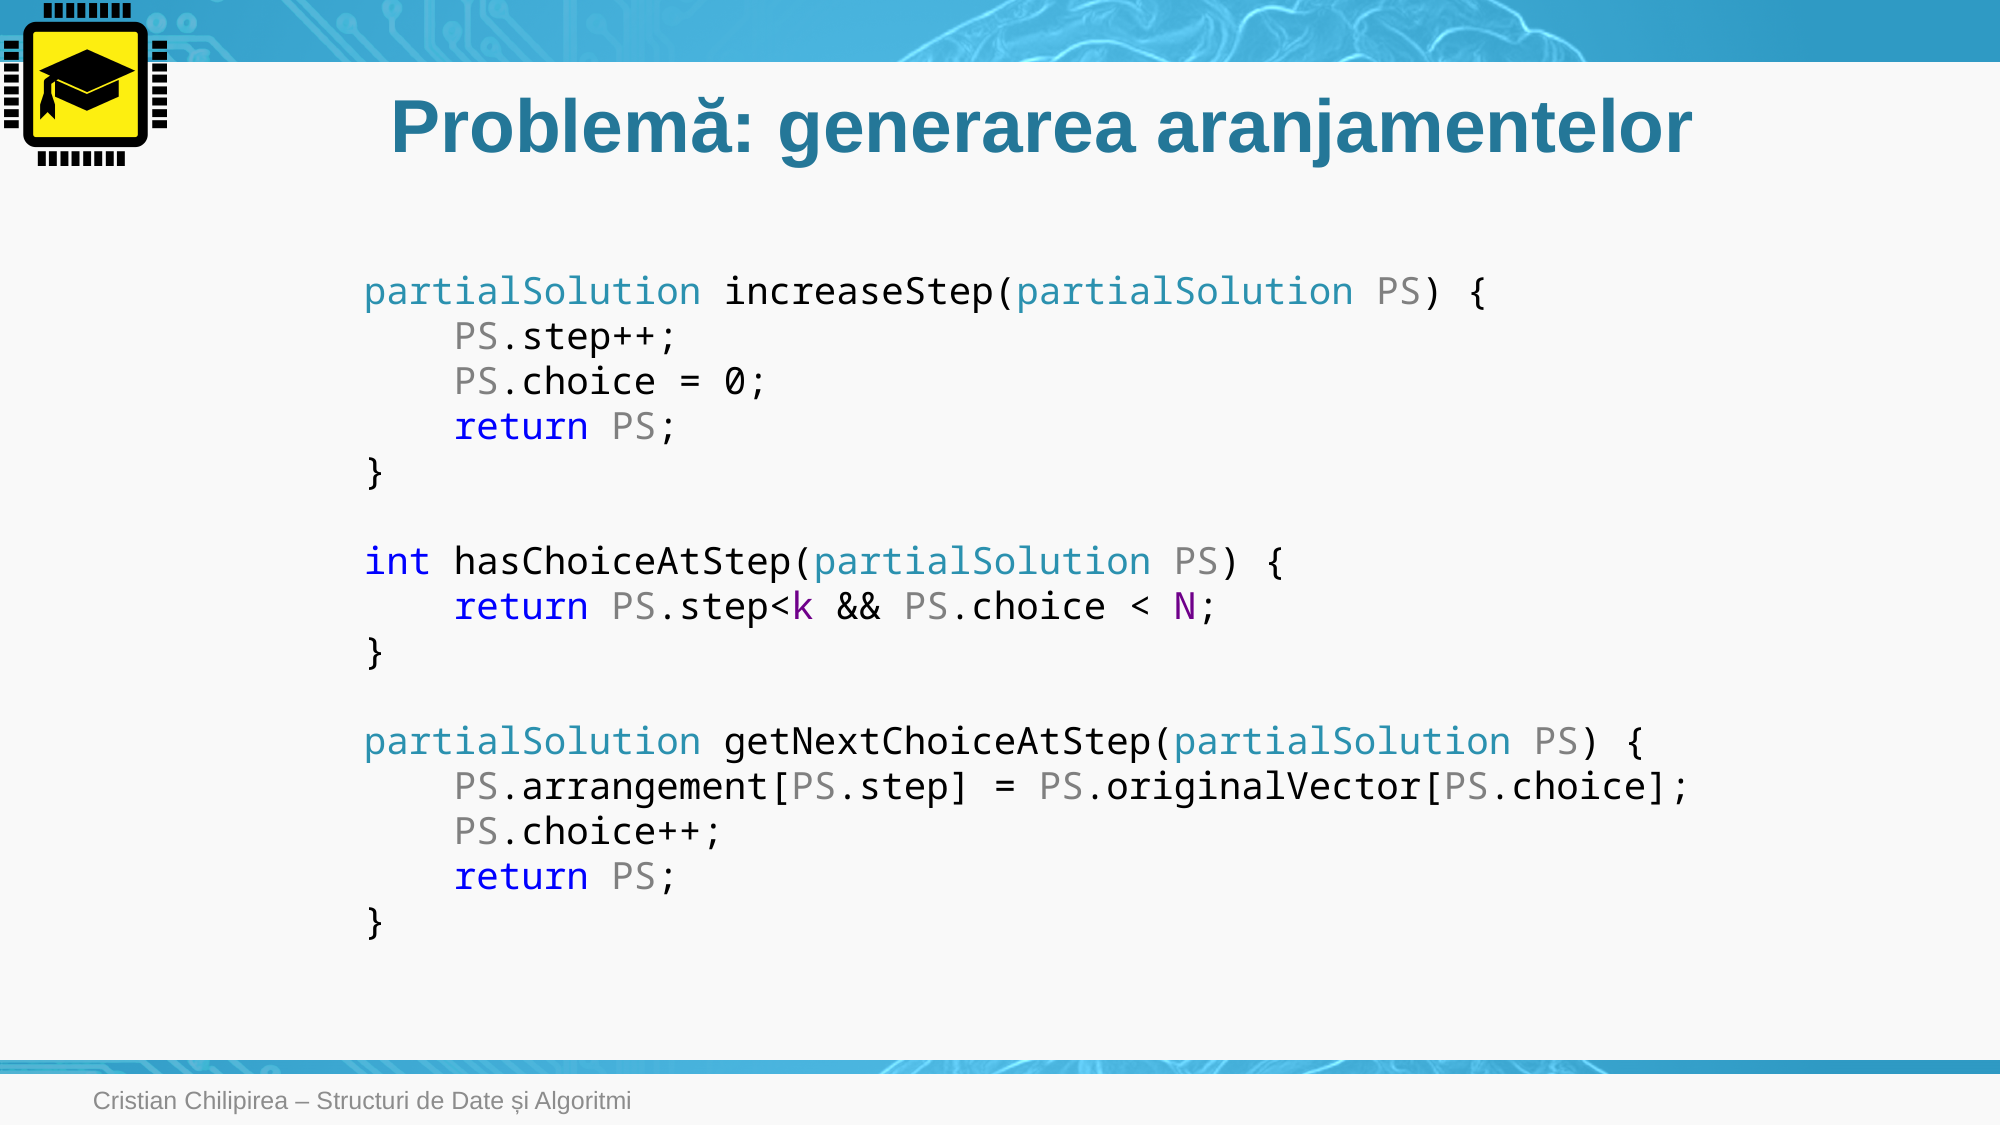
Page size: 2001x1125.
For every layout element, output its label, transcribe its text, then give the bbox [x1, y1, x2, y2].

picture [0, 0, 2000, 166]
picture [0, 1060, 2000, 1074]
title Problemă: generarea aranjamentelor [170, 76, 1915, 180]
footer Cristian Chilipirea – Structuri de Date și Algoritmi [77, 1073, 1338, 1125]
text_box partialSolution increaseStep(partialSolution PS) { PS.step++; PS.choice = 0; return PS; } int hasChoiceAtStep(partialSolution PS) { return PS.step<k && PS.choice < N; } partialSolution getNextChoiceAtStep(partialSolution PS) { PS.arrangement[PS.step] = PS.originalVector[PS.choice]; PS.choice++; return PS; } [348, 259, 1830, 995]
